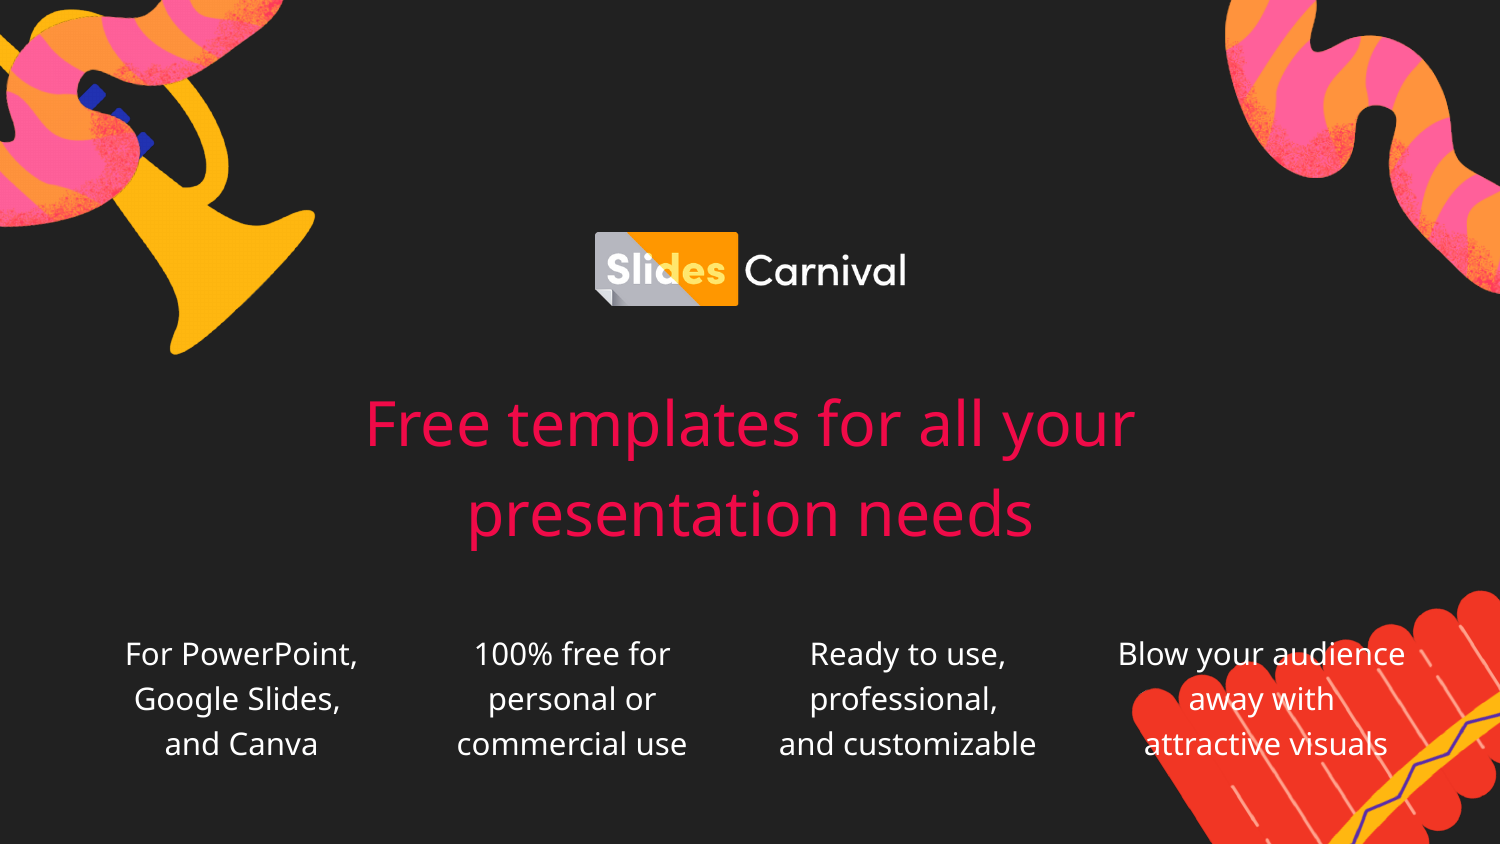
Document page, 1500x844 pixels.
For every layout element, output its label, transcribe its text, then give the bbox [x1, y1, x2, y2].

text_box Free templates for all your presentation needs [324, 369, 1177, 550]
picture [1224, 0, 1500, 295]
picture [1136, 495, 1500, 844]
text_box Ready to use, professional, and customizable [750, 626, 1066, 762]
text_box Blow your audience away with attractive visuals [1104, 626, 1420, 762]
picture [0, 0, 336, 375]
text_box 100% free for personal or commercial use [414, 626, 730, 762]
picture [594, 232, 905, 307]
text_box For PowerPoint, Google Slides, and Canva [84, 626, 400, 762]
